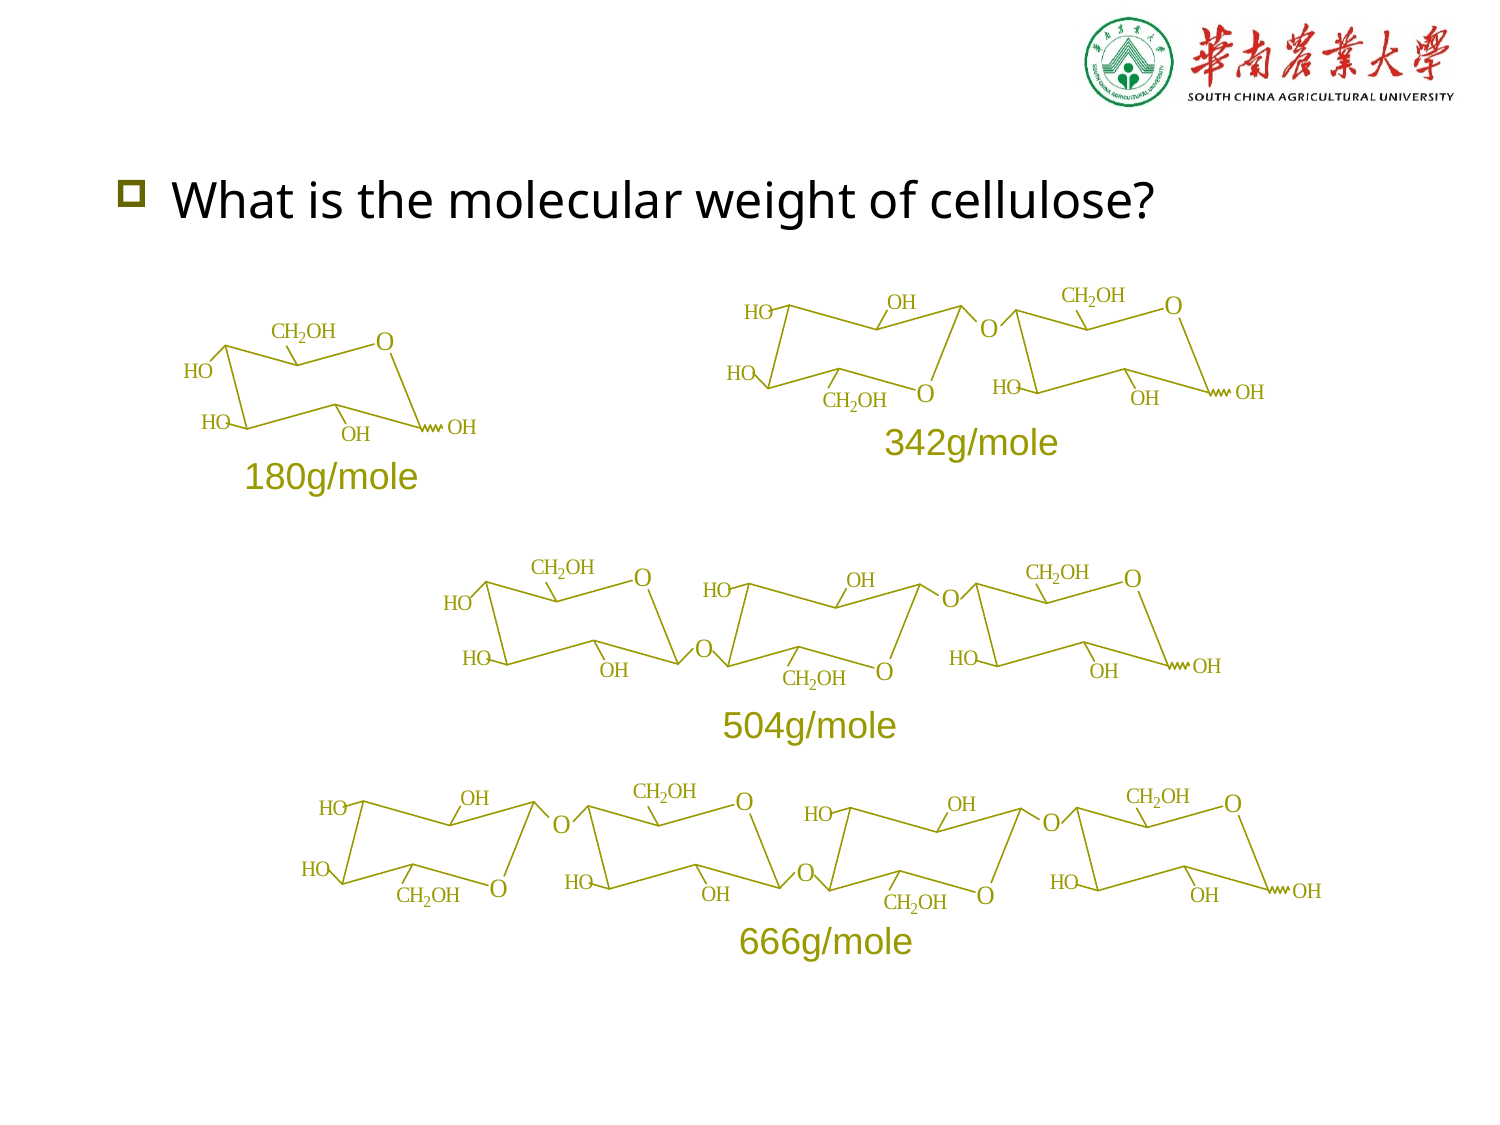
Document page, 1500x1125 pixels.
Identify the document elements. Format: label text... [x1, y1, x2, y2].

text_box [715, 271, 1272, 472]
picture [1024, 0, 1500, 125]
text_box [290, 767, 1329, 970]
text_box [172, 306, 484, 505]
text_box What is the molecular weight of cellulose? [100, 160, 1451, 284]
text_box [432, 543, 1229, 754]
